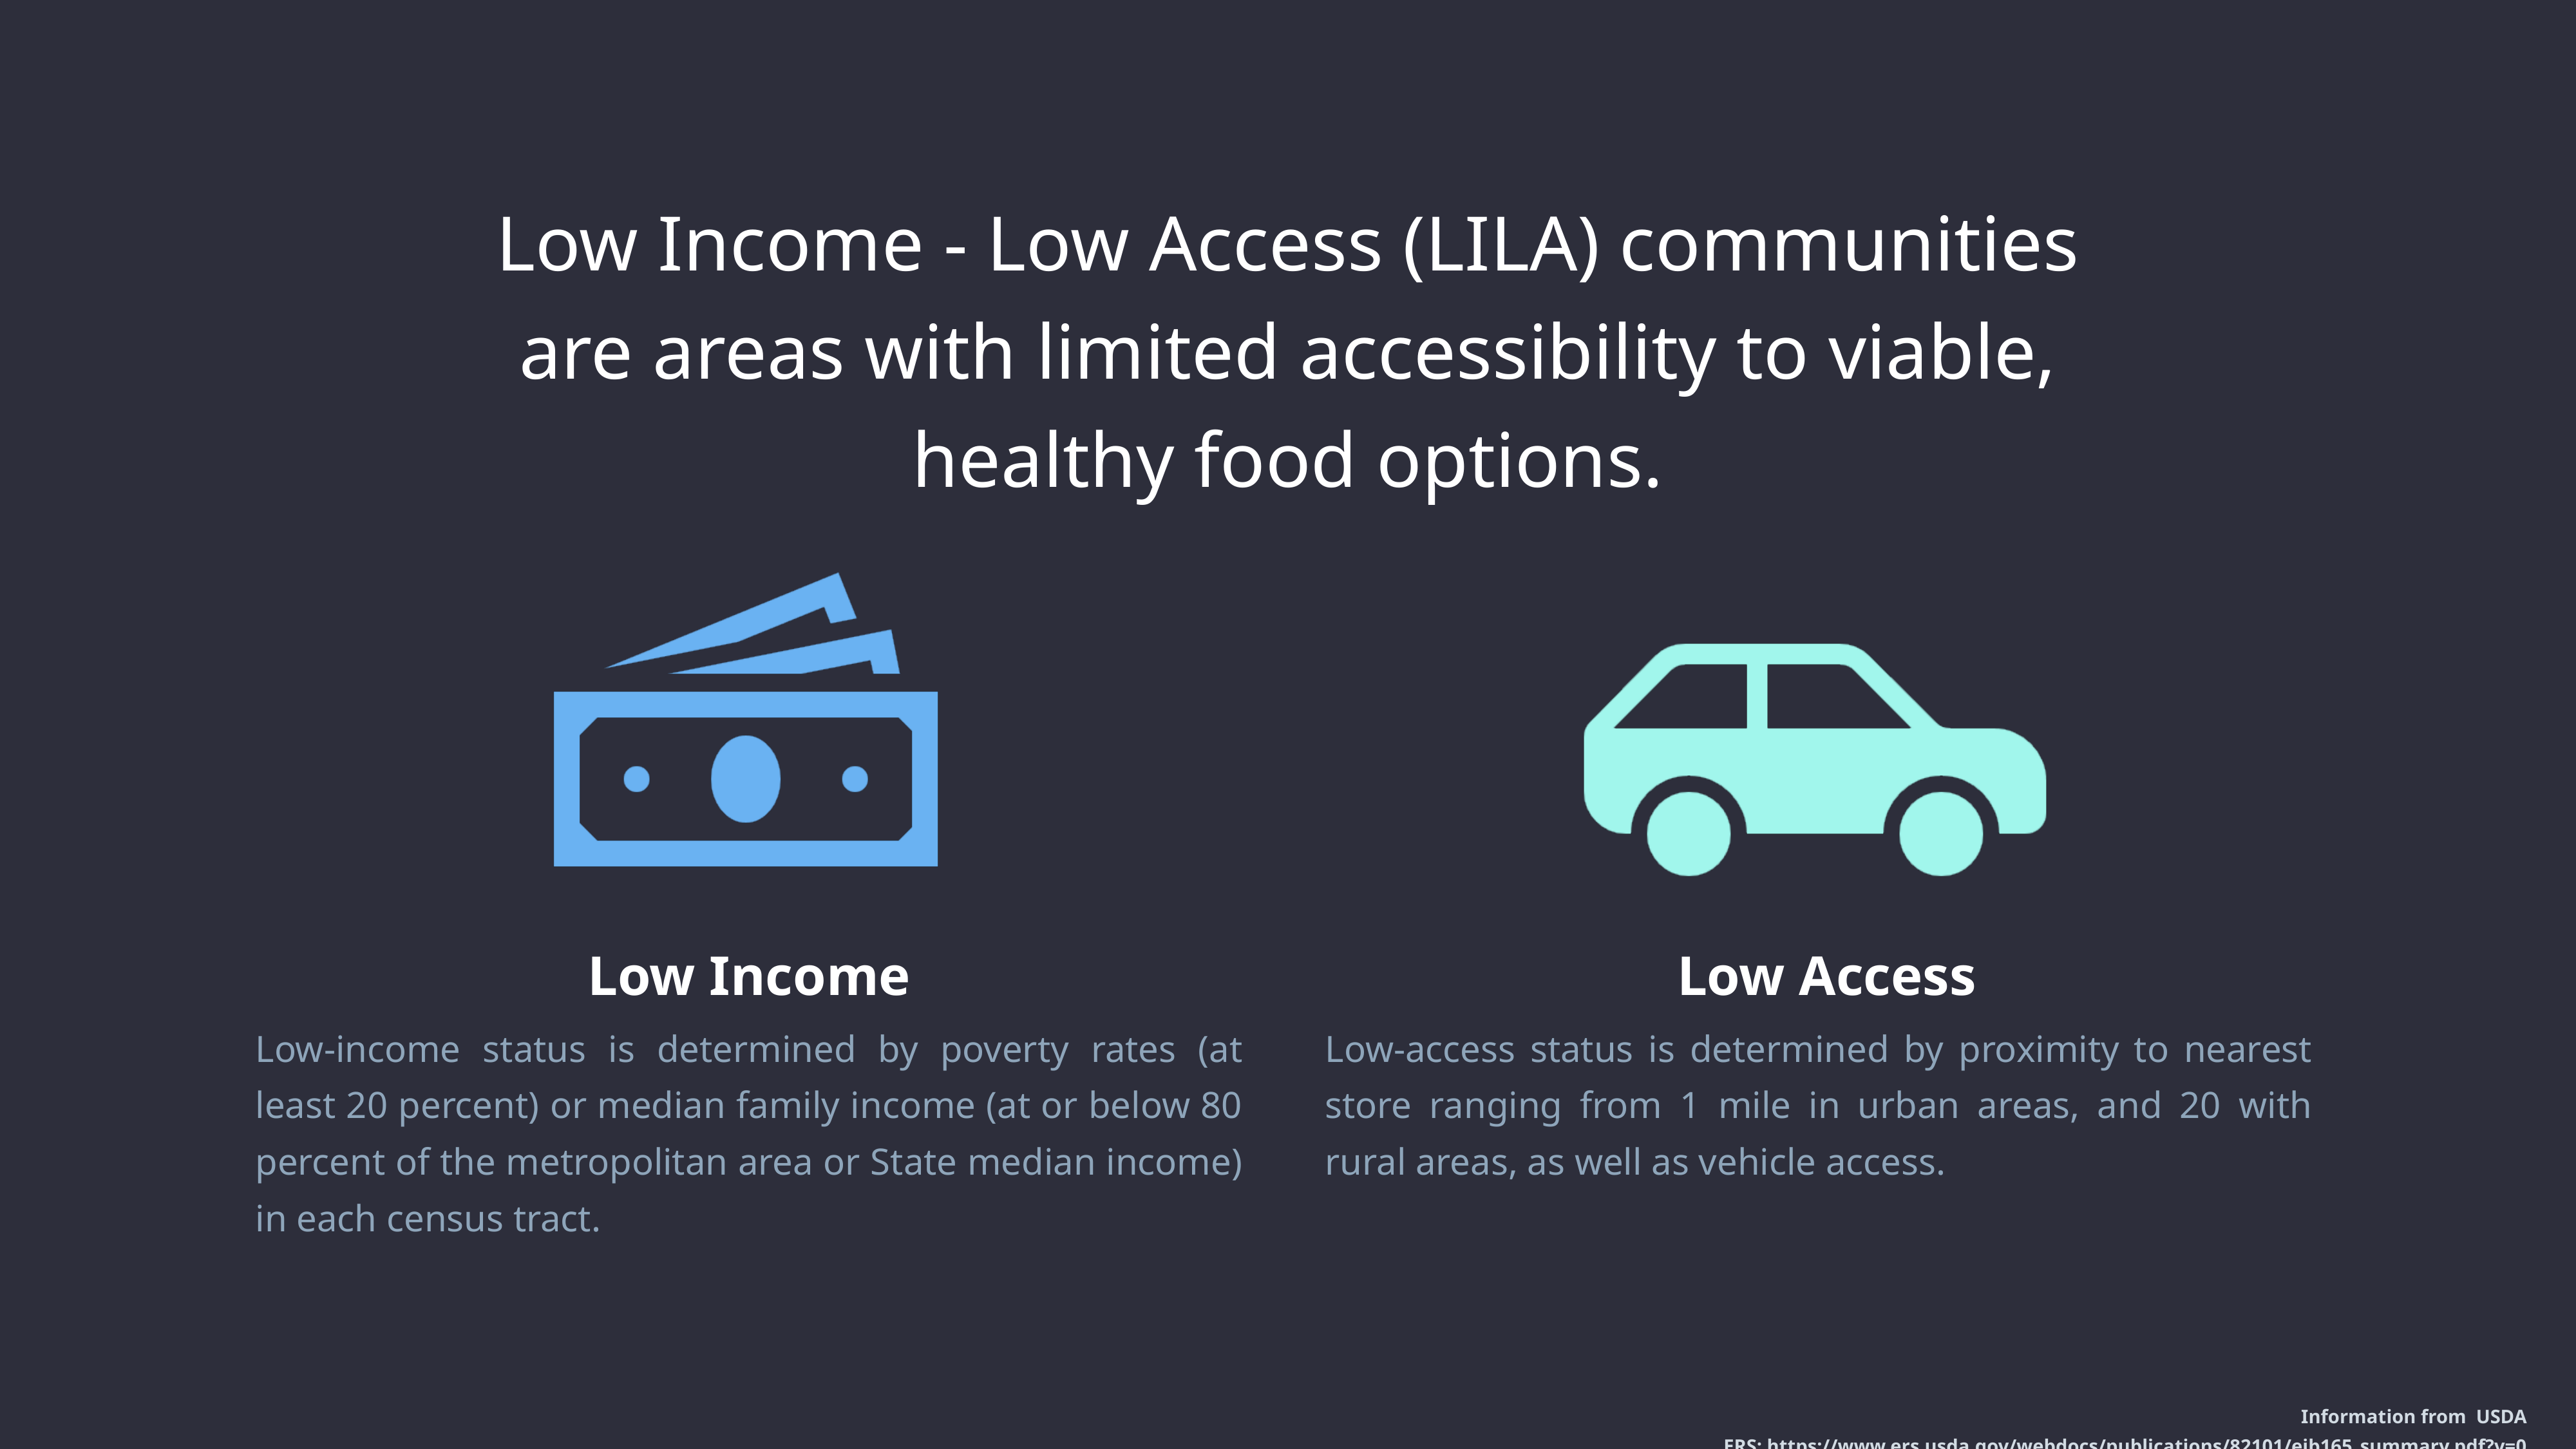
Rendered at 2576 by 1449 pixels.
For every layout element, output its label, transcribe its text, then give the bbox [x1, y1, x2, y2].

text_box Information from USDA ERS: https://www.ers.usda.gov/webdocs/publications/82101/eib165_summary.pdf?v=0 [1589, 1393, 2537, 1449]
picture [1563, 506, 2068, 1014]
text_box Low Income - Low Access (LILA) communities are areas with limited accessibility to viable, healthy food options. [489, 172, 2087, 508]
text_box Low Income [535, 923, 964, 1012]
picture [536, 516, 956, 938]
text_box Low-access status is determined by proximity to nearest store ranging from 1 mile in urban areas, and 20 with rural areas, as well as vehicle access. [1320, 1007, 2318, 1188]
text_box Low-income status is determined by poverty rates (at least 20 percent) or median family income (at or below 80 percent of the metropolitan area or State median income) in each census tract. [250, 1007, 1249, 1244]
